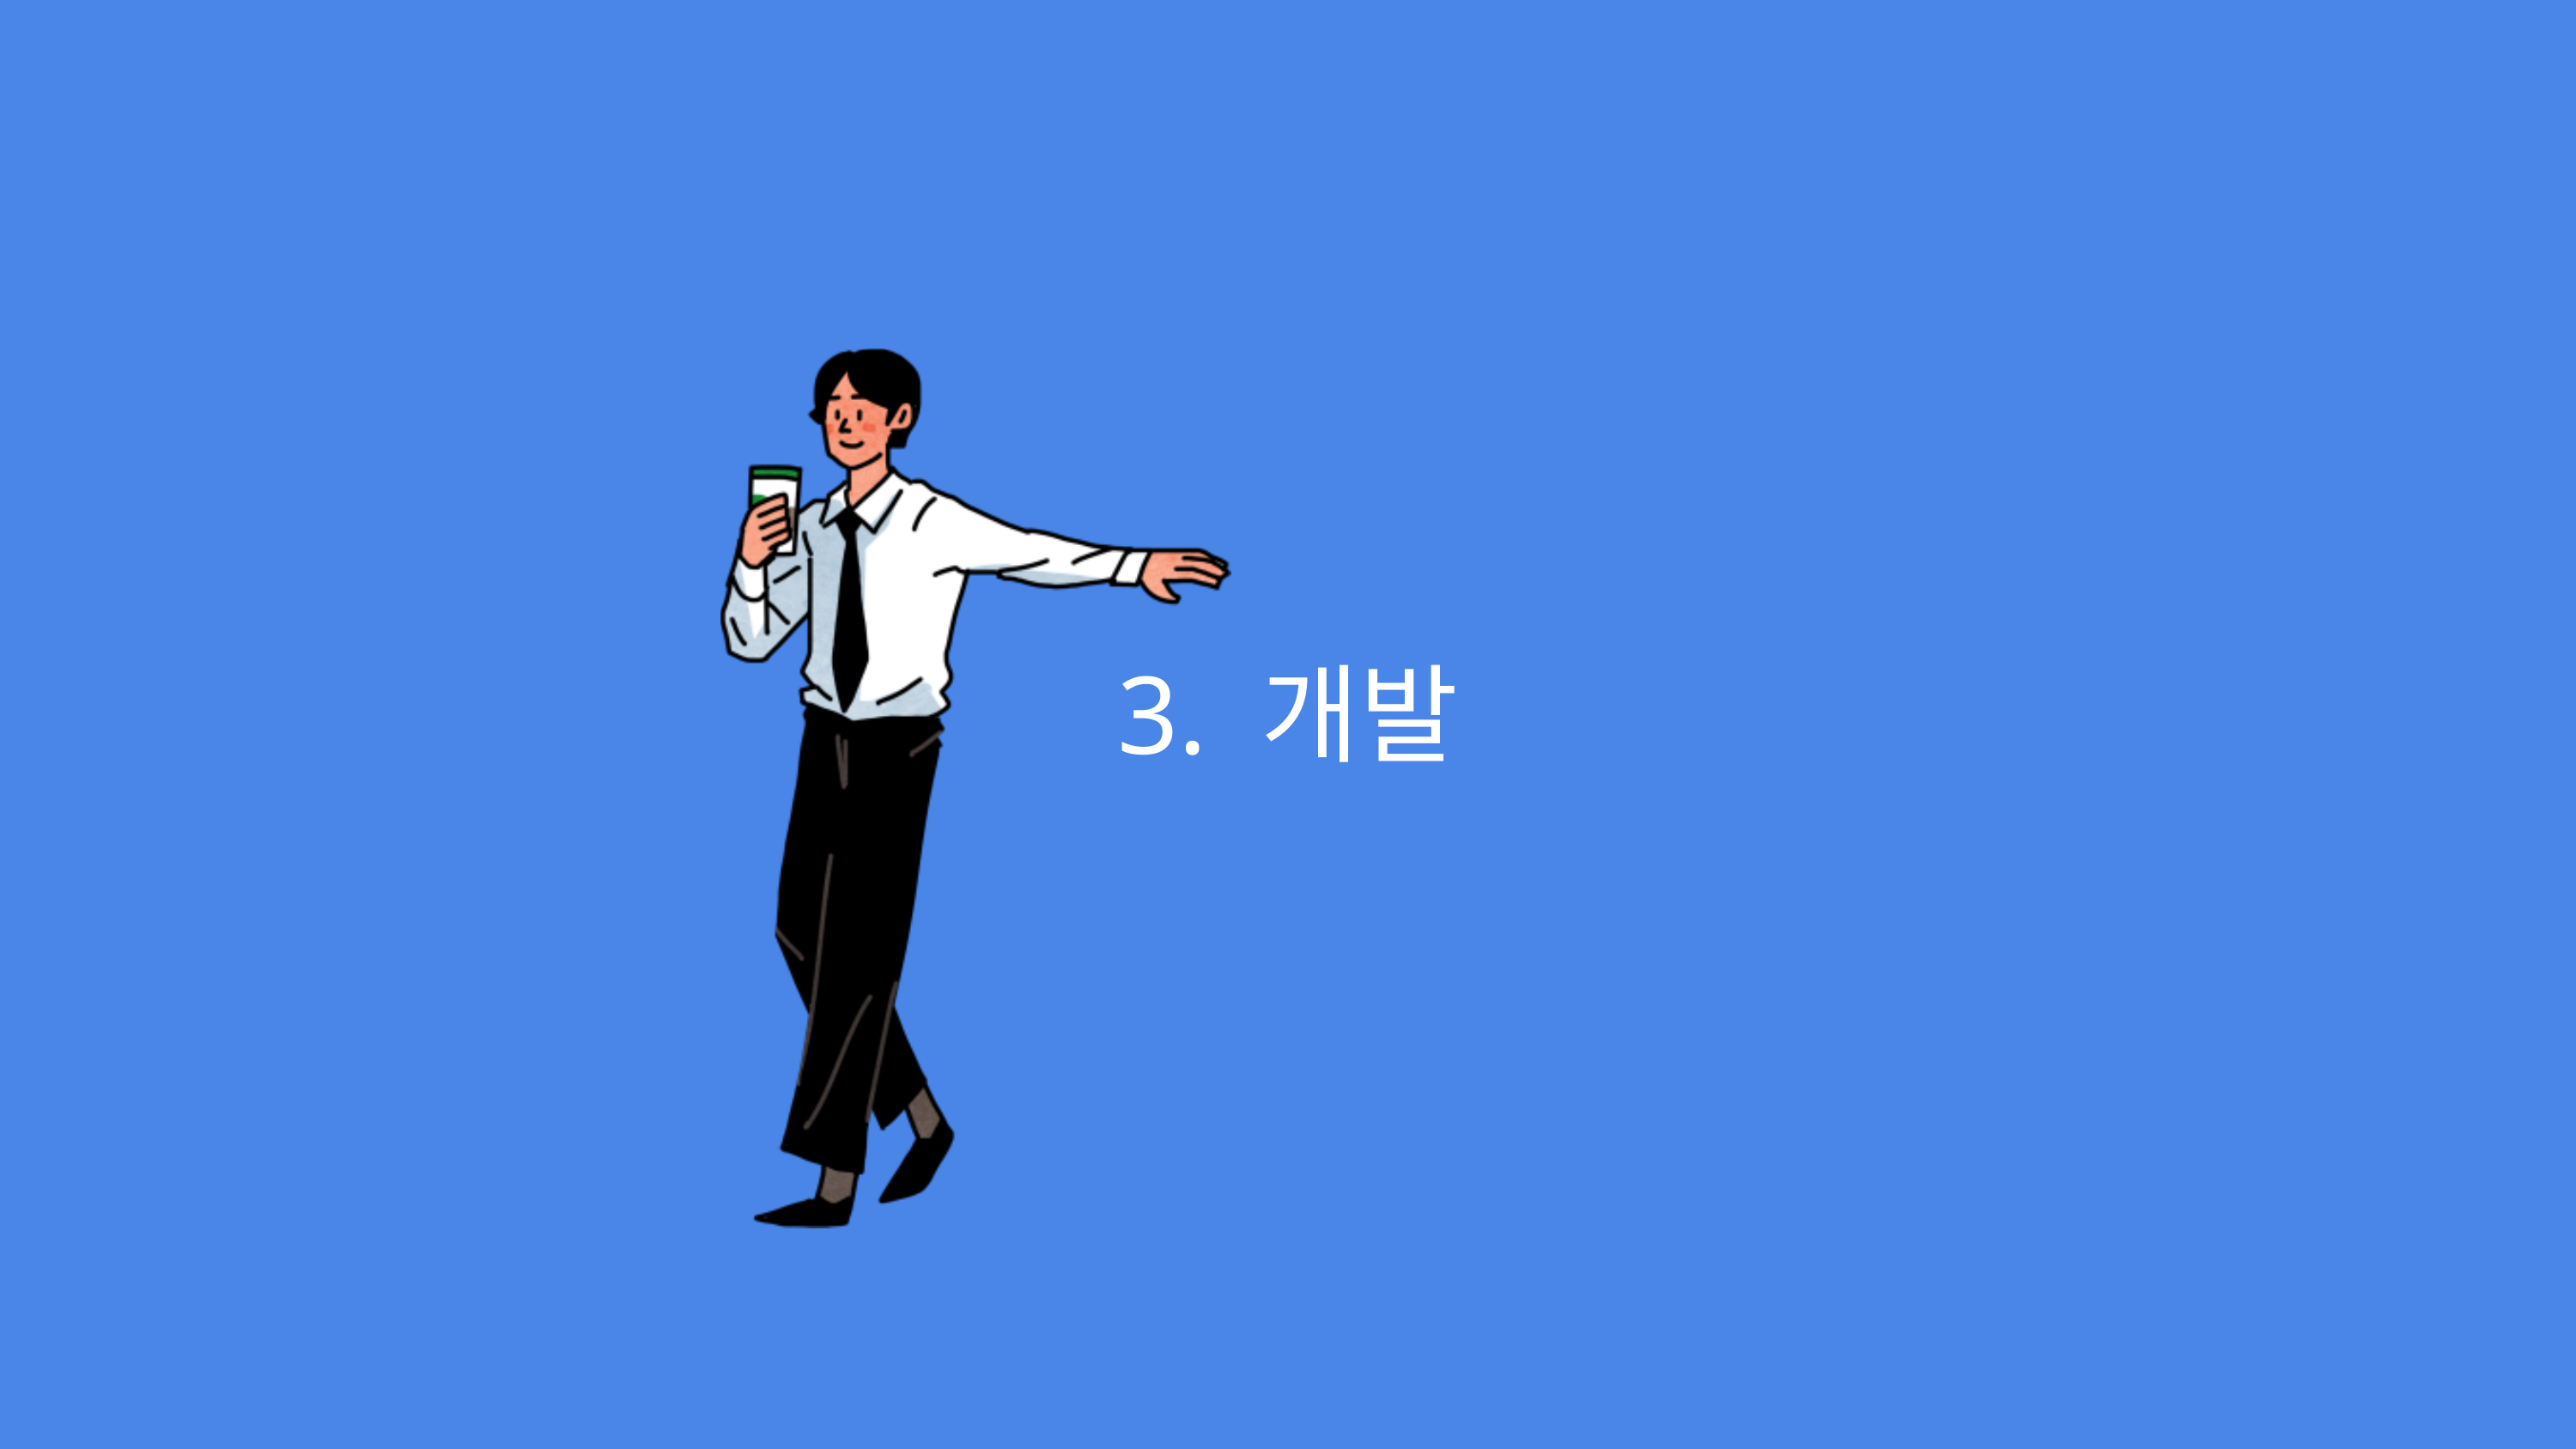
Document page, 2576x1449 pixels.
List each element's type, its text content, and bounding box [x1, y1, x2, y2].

title 3. 개발 [1236, 594, 1836, 802]
picture [720, 349, 1231, 1229]
